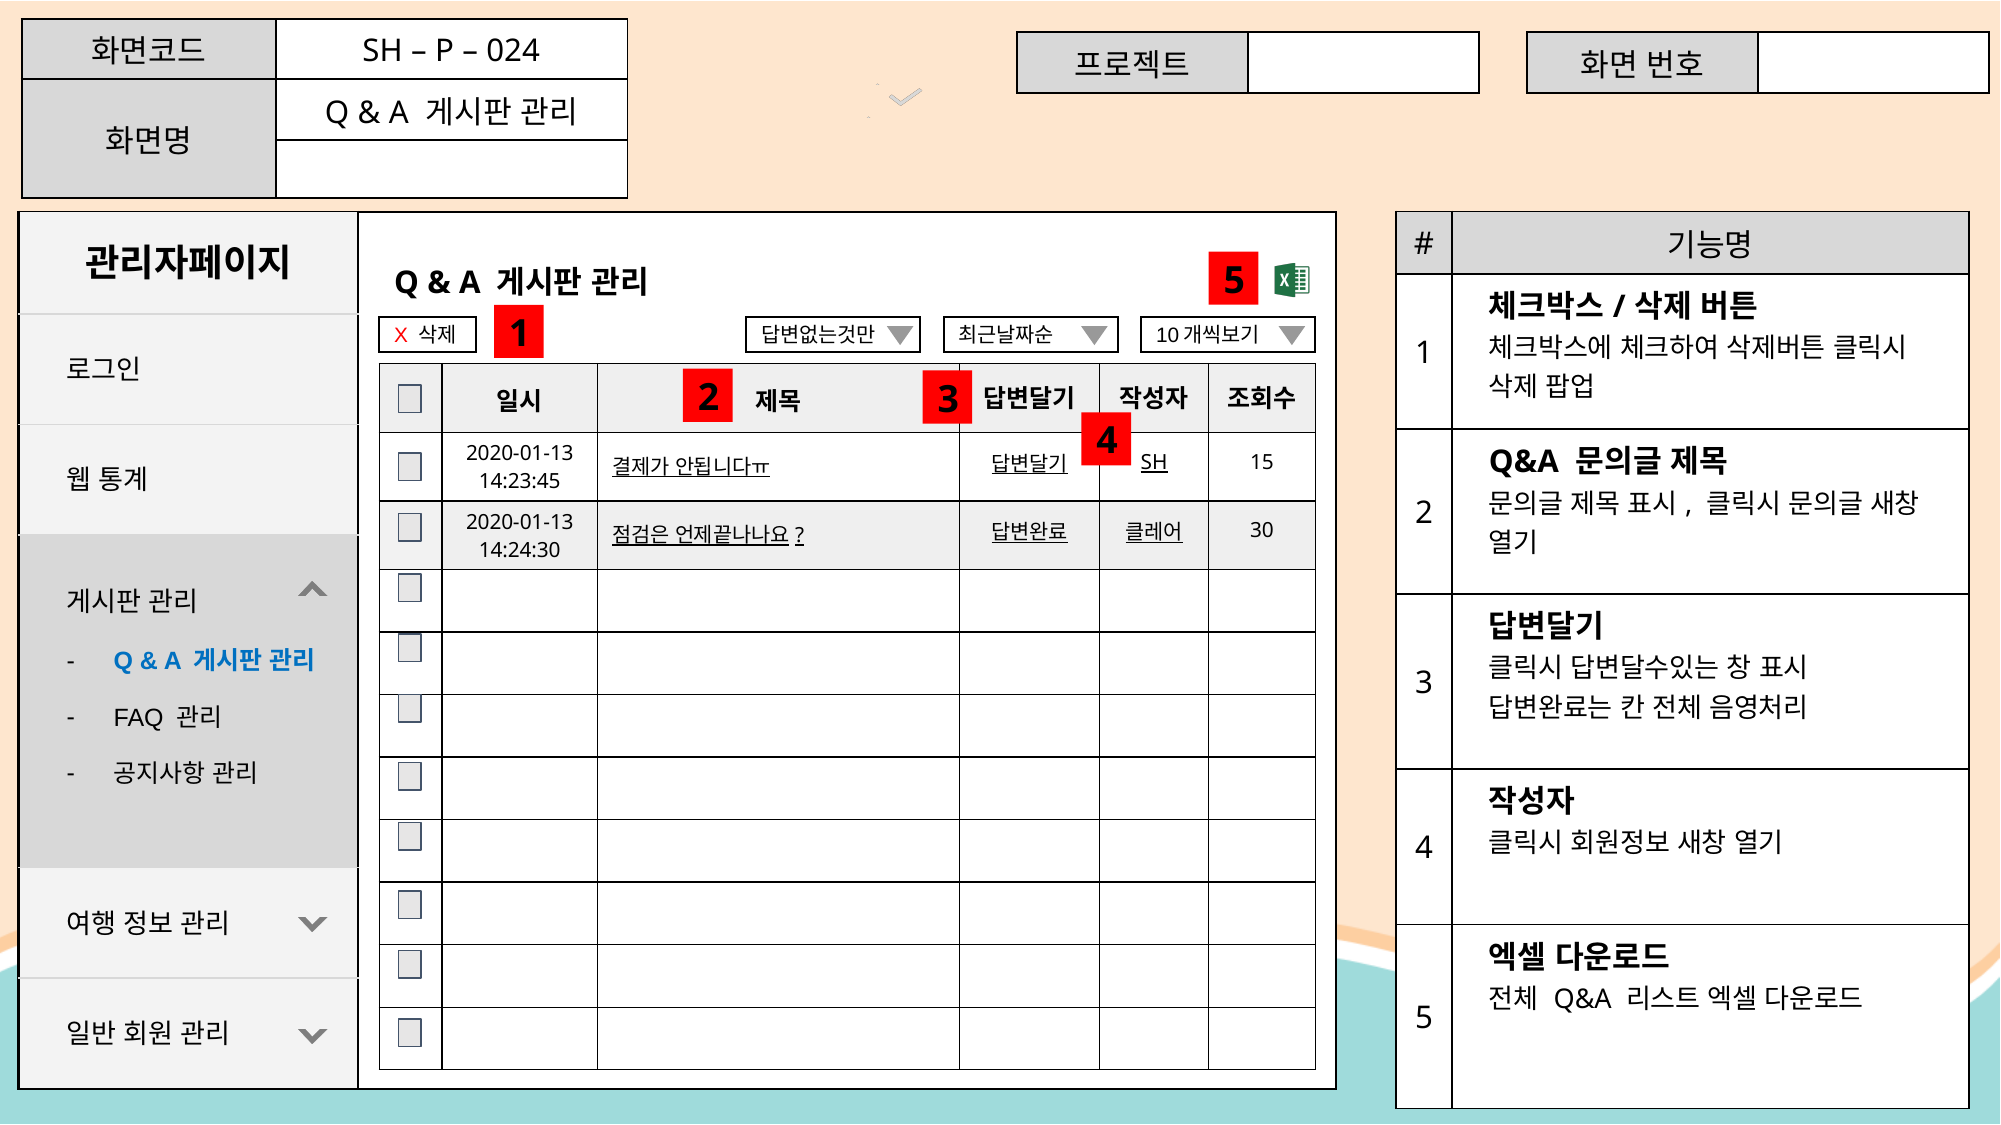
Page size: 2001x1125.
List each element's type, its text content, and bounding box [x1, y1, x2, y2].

table_cell 30 [1209, 502, 1315, 569]
table_cell 작성자 클릭시 회원정보 새창 열기 [1453, 770, 1968, 924]
table_cell [380, 820, 441, 881]
table_cell [277, 141, 627, 197]
table_cell [1209, 570, 1315, 631]
table_cell [443, 820, 597, 881]
table_header [1759, 33, 1988, 92]
table_cell Q & A 게시판 관리 [277, 80, 627, 139]
table_header 답변달기 [960, 364, 1099, 432]
table_header [380, 364, 441, 432]
table_cell 여행 정보 관리 [20, 868, 357, 977]
table_header 관리자페이지 [20, 212, 357, 313]
table_cell 5 [1397, 925, 1451, 1108]
table_cell 일반 회원 관리 [20, 979, 357, 1088]
table_cell [380, 883, 441, 944]
table_cell [443, 758, 597, 819]
table_cell 답변달기 [960, 433, 1099, 500]
table_cell [1209, 945, 1315, 1007]
table_cell [598, 570, 959, 631]
table_cell [960, 1008, 1099, 1069]
table_cell 답변달기 클릭시 답변달수있는 창 표시 답변완료는 칸 전체 음영처리 [1453, 595, 1968, 768]
table_cell 답변완료 [960, 502, 1099, 569]
table_cell [1100, 758, 1208, 819]
table_header 제목 [598, 364, 959, 432]
table_cell [1100, 695, 1208, 756]
table_cell [380, 945, 441, 1007]
table_cell [598, 945, 959, 1007]
table_cell [380, 695, 441, 756]
text_box [359, 211, 1336, 1090]
table_cell [1209, 820, 1315, 881]
text_box [398, 573, 422, 602]
table_header 프로젝트 [1018, 33, 1247, 92]
table_cell 1 [1397, 275, 1451, 428]
text_box [398, 762, 422, 791]
table_cell Q&A 문의글 제목 문의글 제목 표시, 클릭시 문의글 새창 열기 [1453, 430, 1968, 593]
table_cell [960, 695, 1099, 756]
table_cell [1100, 883, 1208, 944]
table_cell [380, 433, 441, 500]
text_box 2 [682, 368, 733, 422]
text_box [398, 634, 422, 662]
table_cell [1209, 1008, 1315, 1069]
text_box [398, 822, 422, 850]
text_box [398, 890, 422, 919]
table_cell [960, 820, 1099, 881]
table_cell 점검은 언제끝나나요? [598, 502, 959, 569]
table_cell [960, 945, 1099, 1007]
text_box 5 [1208, 251, 1259, 305]
text_box 4 [1081, 412, 1132, 466]
text_box 3 [922, 370, 973, 424]
table_cell [1100, 945, 1208, 1007]
table_cell [598, 758, 959, 819]
table_cell [598, 633, 959, 694]
table_cell [598, 695, 959, 756]
table_cell [1100, 570, 1208, 631]
table_header 작성자 [1100, 364, 1208, 432]
text_box 최근날짜순 [943, 316, 1118, 352]
text_box [888, 327, 912, 344]
table_header 화면 번호 [1528, 33, 1757, 92]
table_cell 클레어 [1100, 502, 1208, 569]
table_cell 체크박스/삭제 버튼 체크박스에 체크하여 삭제버튼 클릭시 삭제 팝업 [1453, 275, 1968, 428]
table_cell [443, 1008, 597, 1069]
table_cell 웹 통계 [20, 425, 357, 534]
table_cell [598, 1008, 959, 1069]
table_cell [443, 633, 597, 694]
text_box [398, 950, 422, 978]
table_cell [960, 570, 1099, 631]
table_header 기능명 [1453, 212, 1968, 273]
table_cell [1100, 1008, 1208, 1069]
table_cell [380, 1008, 441, 1069]
table_header 화면코드 [23, 20, 275, 78]
text_box 1 [494, 304, 544, 358]
table_cell 2 [1397, 430, 1451, 593]
text_box [398, 1019, 422, 1047]
table_cell [443, 945, 597, 1007]
text_box X 삭제 [379, 316, 476, 352]
table_cell 결제가 안됩니다ㅠ [598, 433, 959, 500]
text_box 답변없는것만 [746, 316, 921, 352]
table_cell [380, 758, 441, 819]
table_cell 4 [1397, 770, 1451, 924]
text_box [1280, 327, 1304, 344]
table_cell [443, 570, 597, 631]
table_cell [960, 758, 1099, 819]
table_cell [380, 570, 441, 631]
table_cell 게시판 관리 Q & A 게시판 관리 FAQ 관리 공지사항 관리 [20, 536, 357, 867]
table_cell [443, 695, 597, 756]
table_cell [1100, 820, 1208, 881]
table_header SH – P – 024 [277, 20, 627, 78]
table_header [1249, 33, 1478, 92]
table_cell 화면명 [23, 80, 275, 197]
table_cell 15 [1209, 433, 1315, 500]
text_box 10개씩보기 [1141, 316, 1316, 352]
table_header # [1397, 212, 1451, 273]
table_header 조회수 [1209, 364, 1315, 432]
table_cell [1209, 758, 1315, 819]
table_cell 2020-01-13 14:23:45 [443, 433, 597, 500]
text_box [398, 513, 422, 542]
table_cell [960, 883, 1099, 944]
table_cell [598, 820, 959, 881]
table_cell [1209, 883, 1315, 944]
table_cell 2020-01-13 14:24:30 [443, 502, 597, 569]
table_cell [960, 633, 1099, 694]
table_cell [380, 633, 441, 694]
text_box Q & A 게시판 관리 [379, 253, 778, 308]
table_cell [443, 883, 597, 944]
table_cell 3 [1397, 595, 1451, 768]
table_cell [598, 883, 959, 944]
picture [0, 1, 2000, 1124]
text_box [398, 453, 422, 481]
table_cell [1209, 633, 1315, 694]
text_box [1083, 327, 1106, 344]
text_box [398, 385, 422, 413]
table_cell 로그인 [20, 315, 357, 424]
table_cell [1100, 633, 1208, 694]
table_header 일시 [443, 364, 597, 432]
table_cell [380, 502, 441, 569]
table_cell [1209, 695, 1315, 756]
text_box [398, 694, 422, 723]
table_cell 엑셀 다운로드 전체 Q&A 리스트 엑셀 다운로드 [1453, 925, 1968, 1108]
table_cell SH [1100, 433, 1208, 500]
